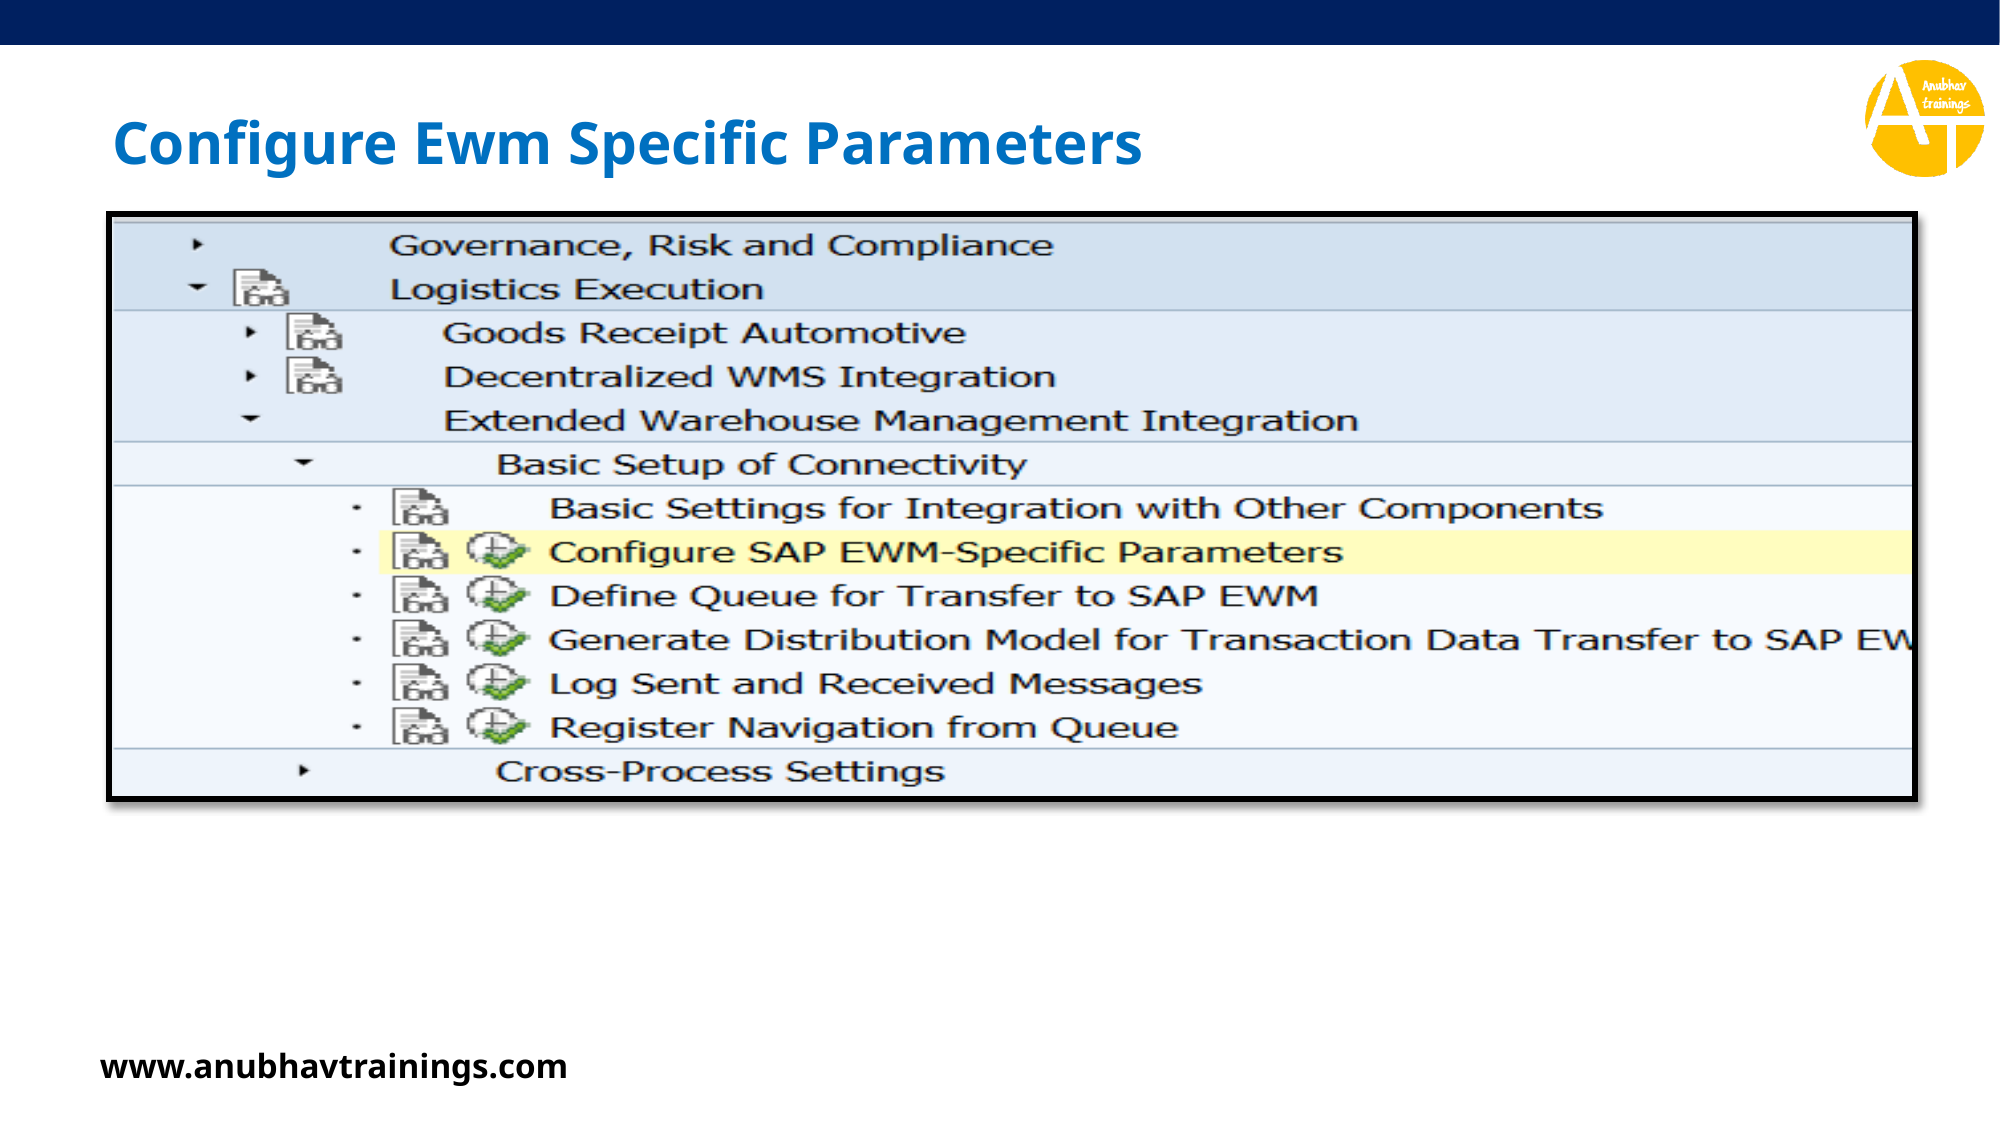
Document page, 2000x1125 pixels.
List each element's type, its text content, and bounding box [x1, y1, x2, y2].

picture [111, 217, 1912, 797]
picture [1853, 52, 1991, 187]
text_box www.anubhavtrainings.com [17, 1035, 652, 1096]
title Configure Ewm Specific Parameters [112, 82, 1912, 200]
